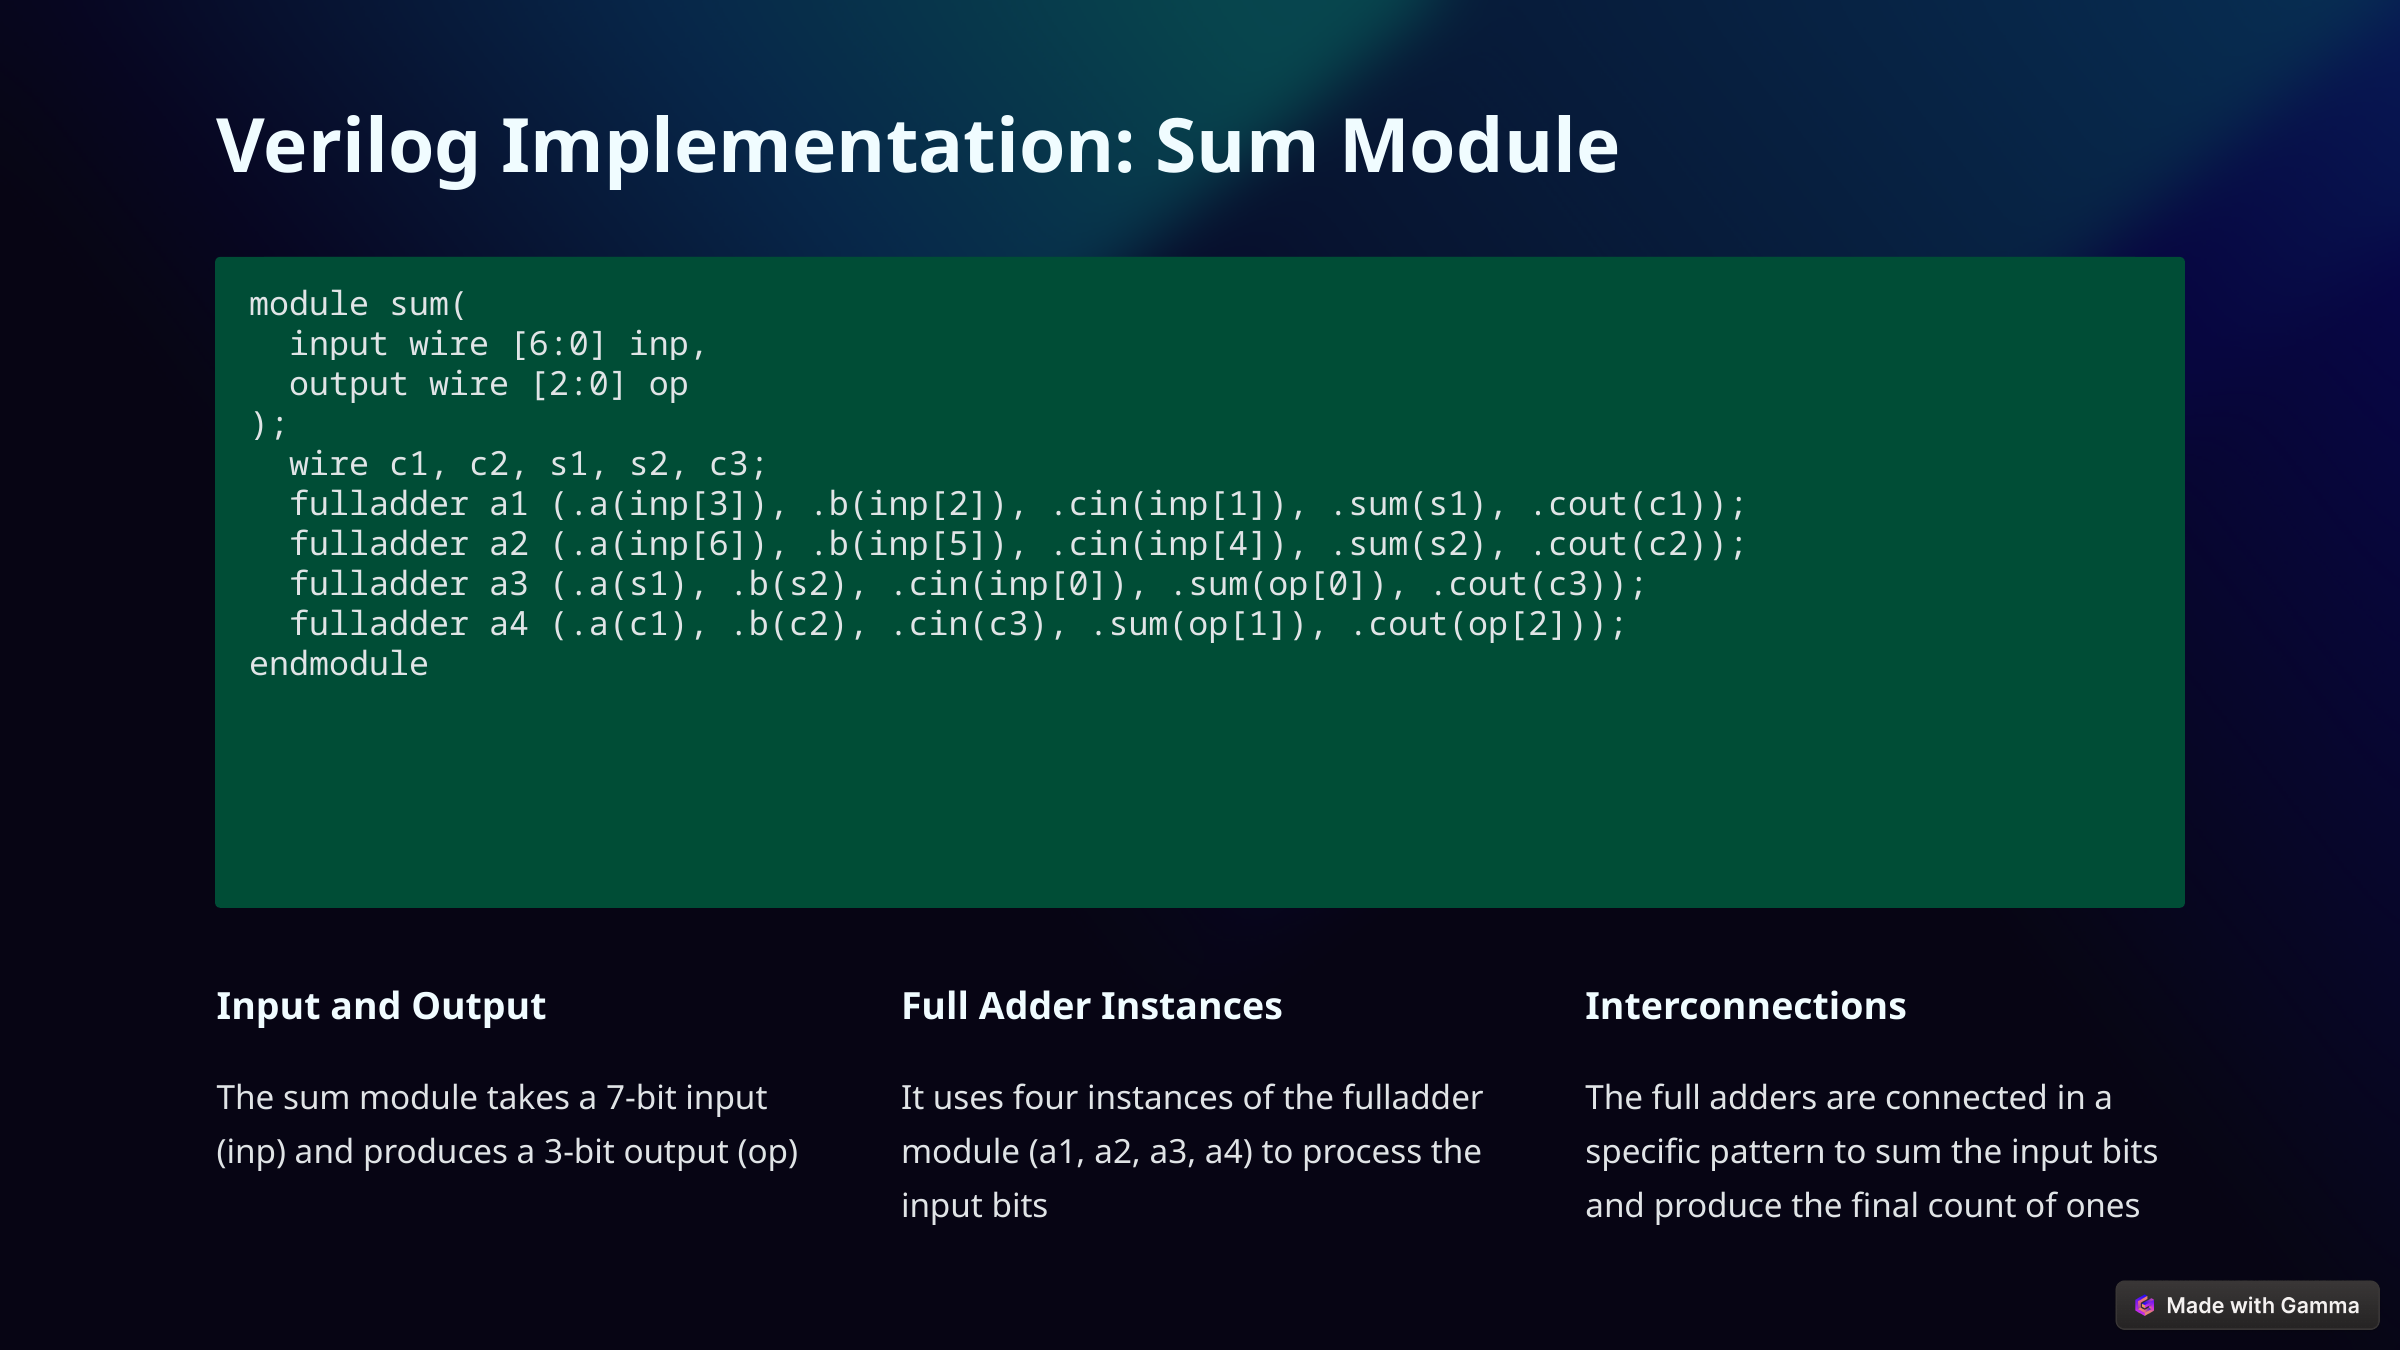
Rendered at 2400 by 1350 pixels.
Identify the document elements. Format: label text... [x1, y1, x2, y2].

text_box Interconnections [1585, 980, 1965, 1028]
text_box The sum module takes a 7-bit input (inp) and produces a 3-bit output (op) [216, 1061, 817, 1171]
picture [2106, 1271, 2389, 1339]
text_box The full adders are connected in a specific pattern to sum the input bits and produce the final count of ones [1585, 1061, 2186, 1226]
text_box Full Adder Instances [901, 980, 1280, 1028]
text_box module sum( input wire [6:0] inp, output wire [2:0] op ); wire c1, c2, s1, s2, c3; fulladder a1 (.a(inp[3]), .b(inp[2]), .cin(inp[1]), .sum(s1), .cout(c1)); fulladder a2 (.a(inp[6]), .b(inp[5]), .cin(inp[4]), .sum(s2), .cout(c2)); fulladder a3 (.a(s1), .b(s2), .cin(inp[0]), .sum(op[0]), .cout(c3)); fulladder a4 (.a(c1), .b(c2), .cin(c3), .sum(op[1]), .cout(op[2])); endmodule [249, 282, 2151, 883]
text_box Input and Output [216, 980, 596, 1028]
text_box It uses four instances of the fulladder module (a1, a2, a3, a4) to process the input bits [901, 1061, 1502, 1226]
text_box Verilog Implementation: Sum Module [216, 94, 1528, 189]
text_box [215, 256, 2185, 908]
